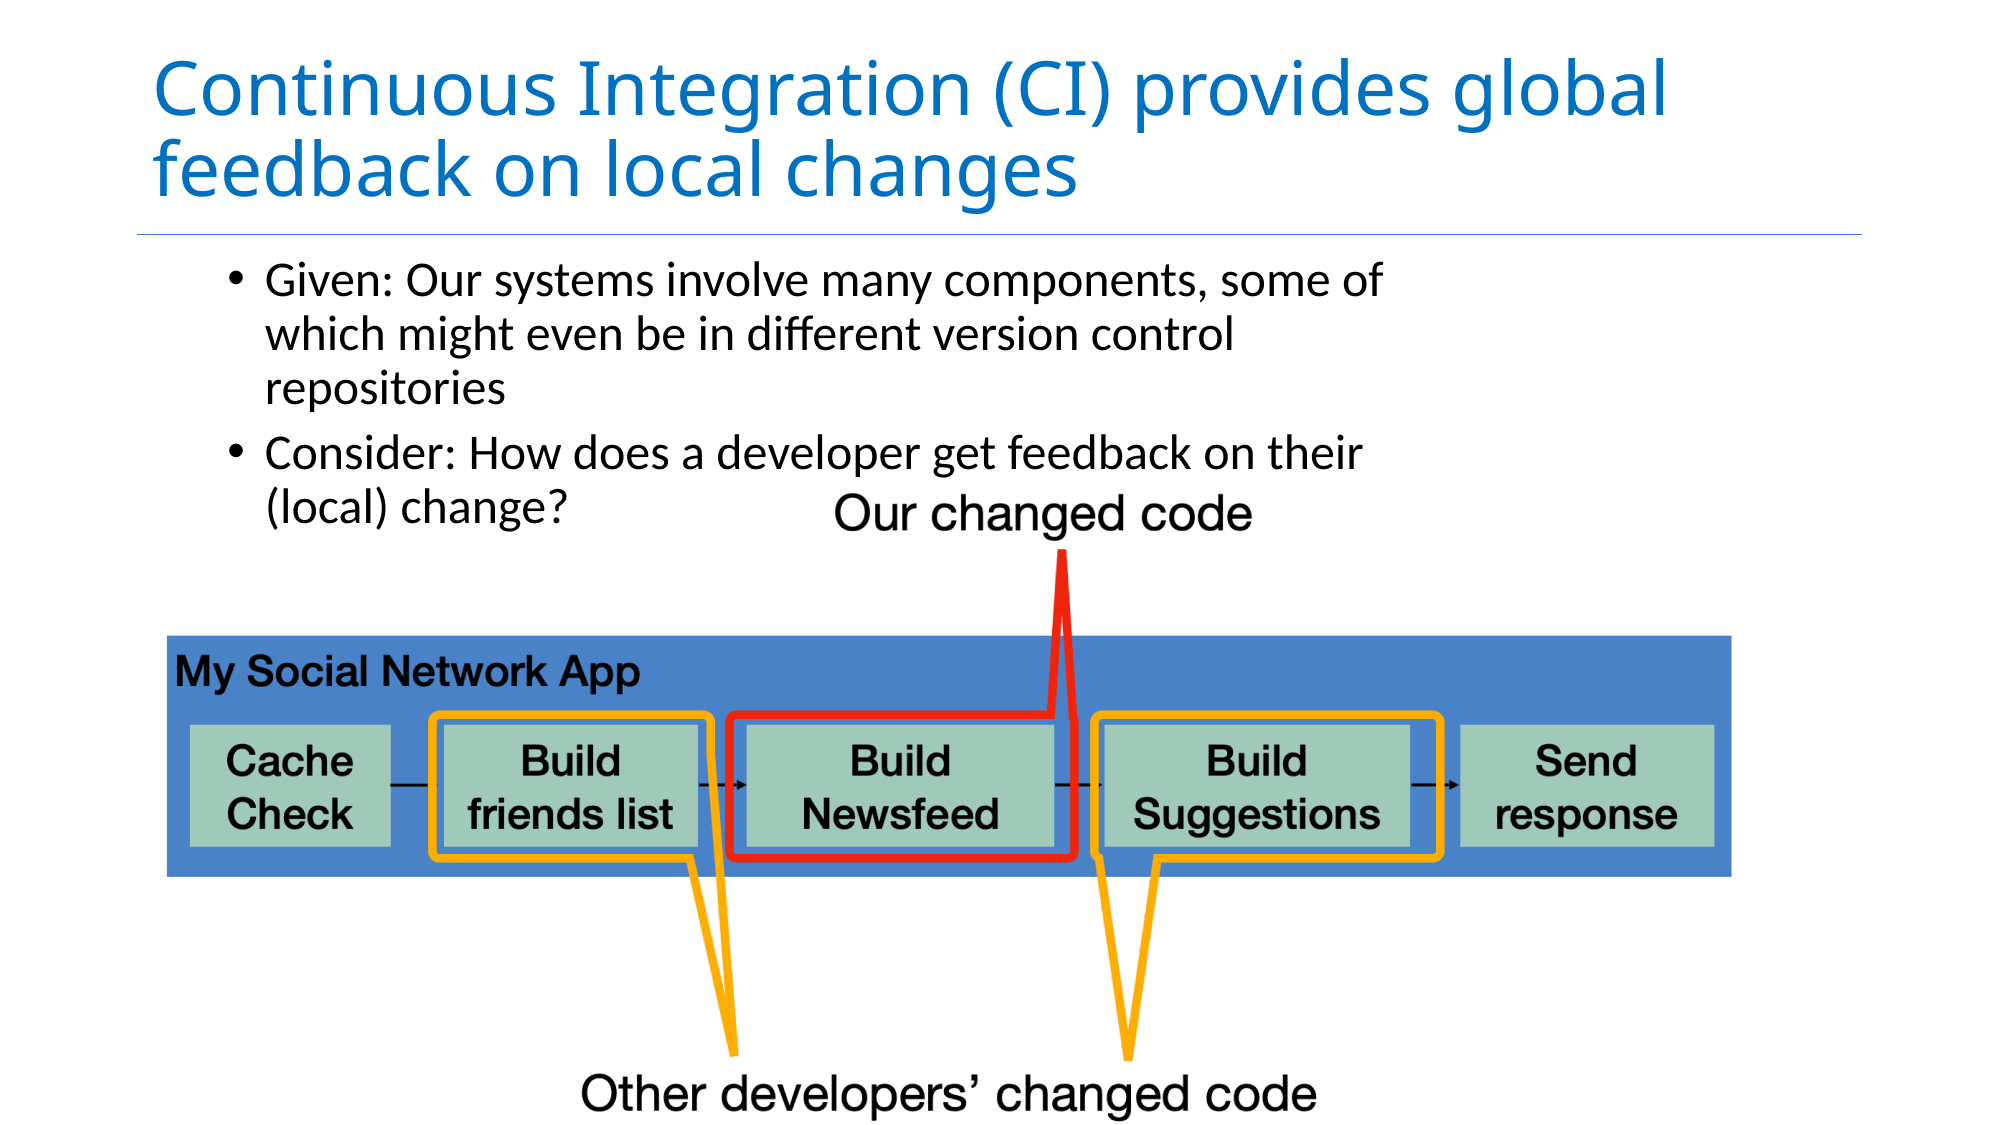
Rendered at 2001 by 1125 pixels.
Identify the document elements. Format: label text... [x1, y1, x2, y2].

picture [165, 476, 1733, 1125]
title Continuous Integration (CI) provides global feedback on local changes [137, 3, 1863, 221]
list Given: Our systems involve many components, some of which might even be in different version control repositories Consider: How does a developer get feedback on their (local) change? [137, 246, 1432, 960]
